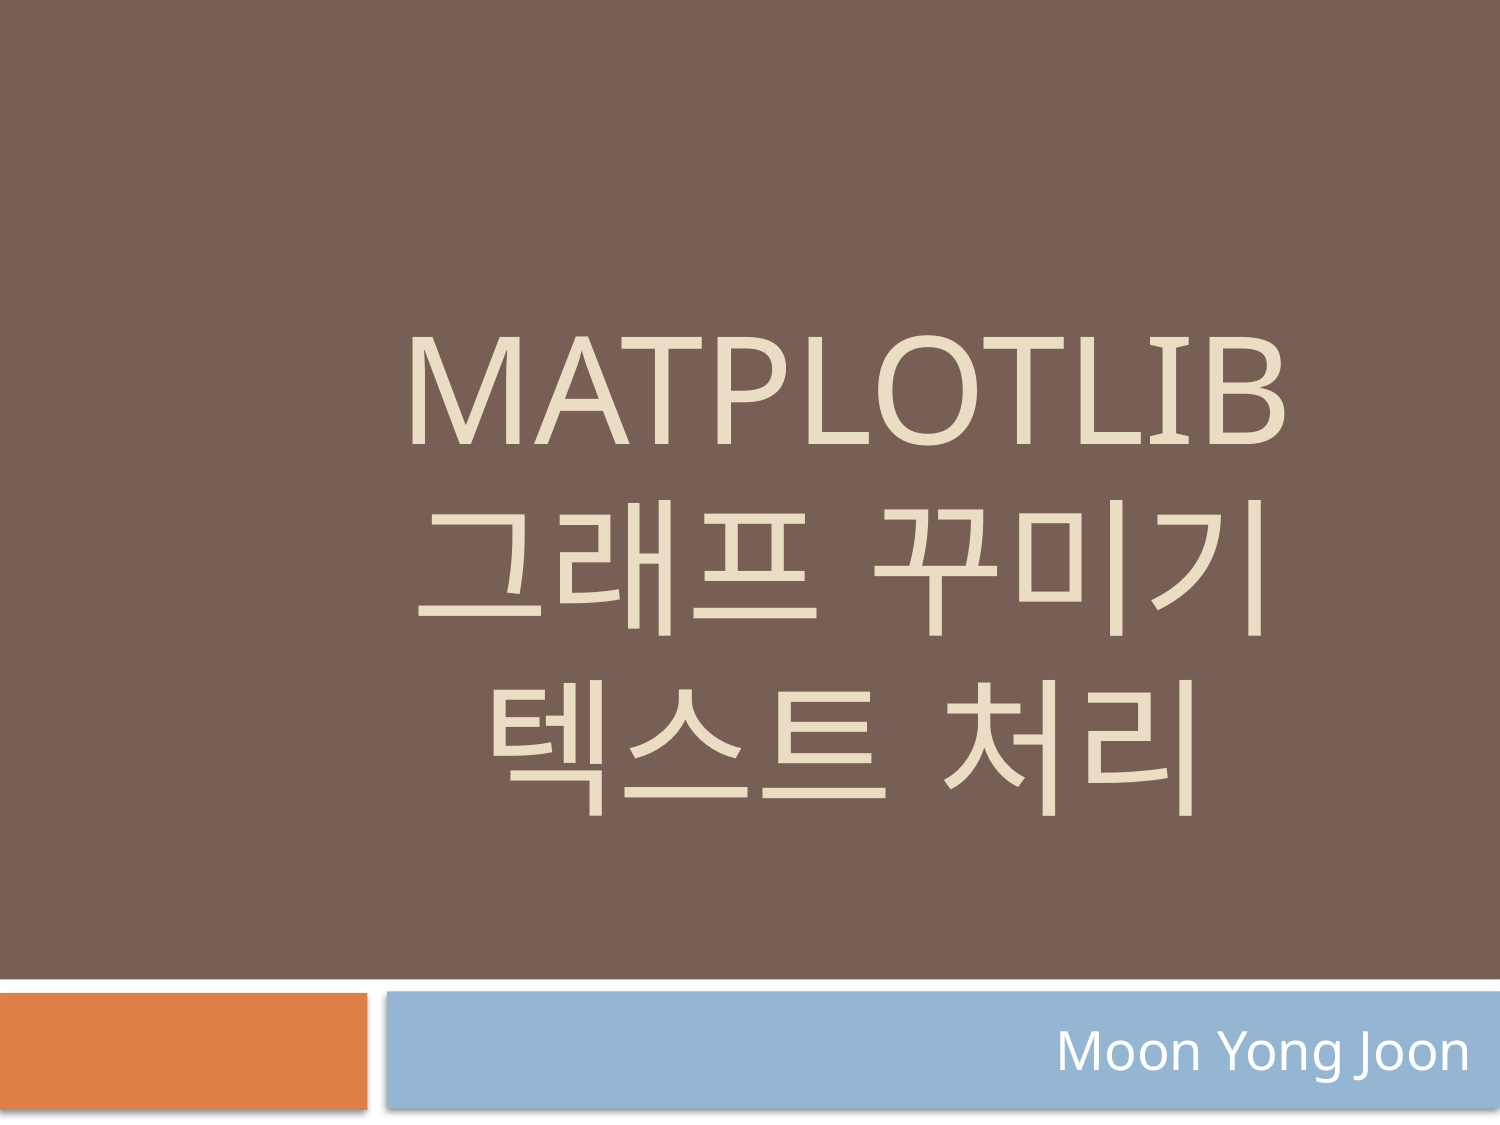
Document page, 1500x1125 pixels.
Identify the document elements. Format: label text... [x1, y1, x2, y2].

subtitle Moon Yong Joon [387, 992, 1488, 1105]
title MaTPLOTLIB 그래프 꾸미기 텍스트 처리 [242, 231, 1450, 963]
